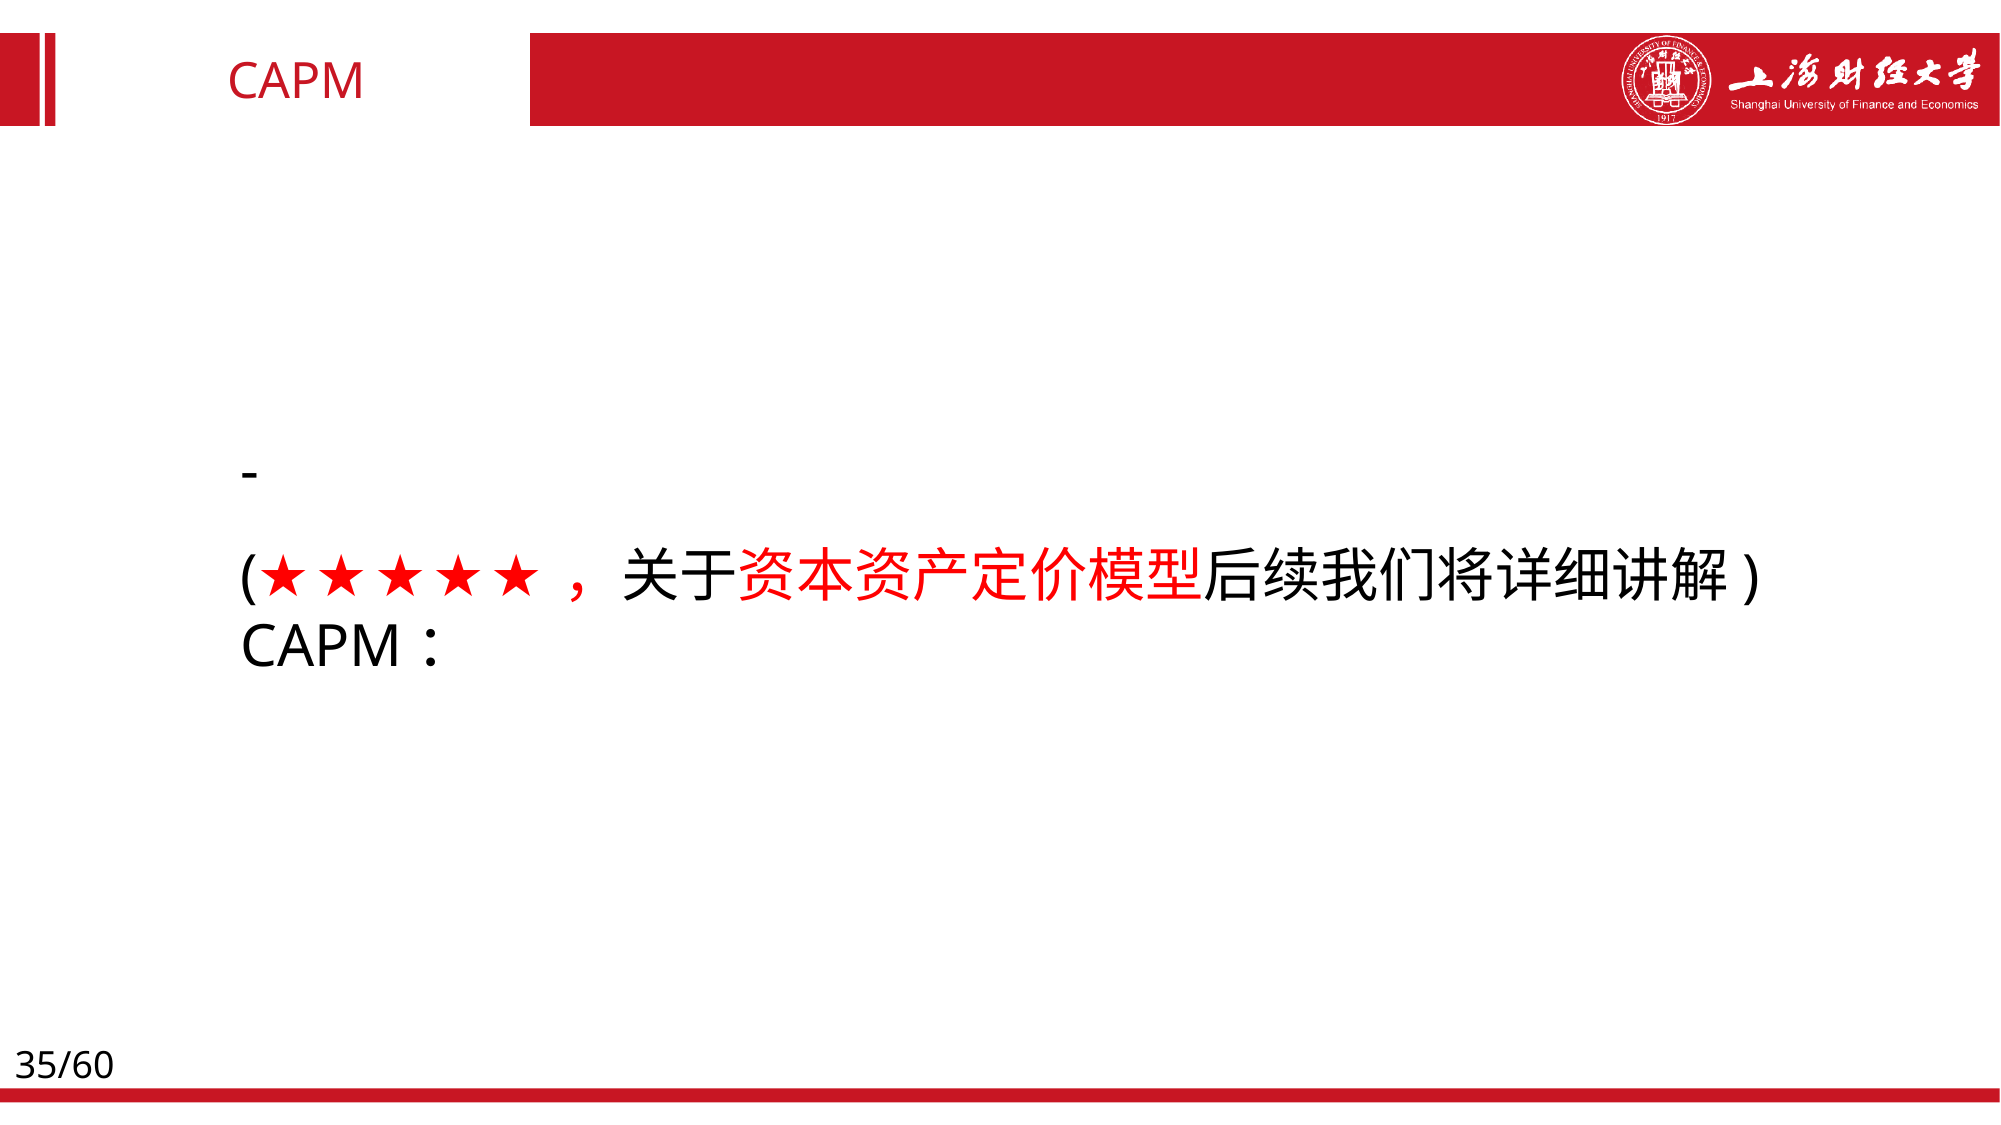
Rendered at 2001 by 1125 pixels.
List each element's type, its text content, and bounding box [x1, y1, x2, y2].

text_box CAPM [212, 41, 382, 116]
picture [1595, 0, 2000, 172]
